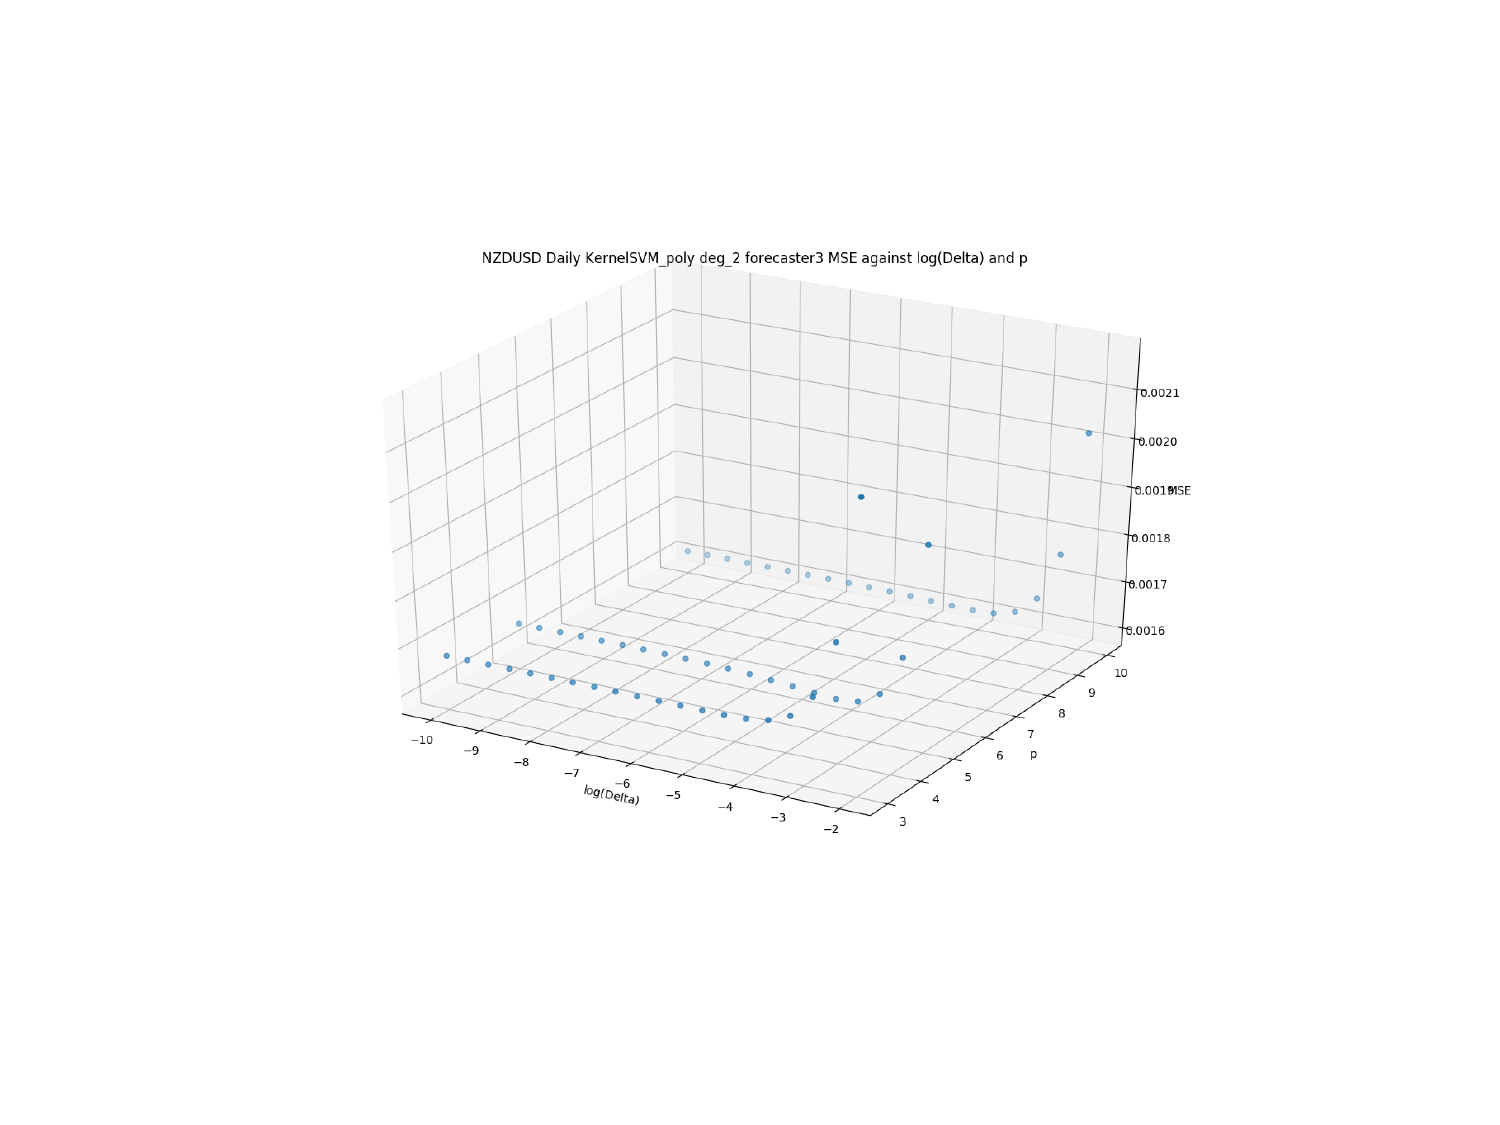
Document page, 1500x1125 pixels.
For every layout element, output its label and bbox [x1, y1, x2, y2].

picture [119, 119, 1358, 946]
